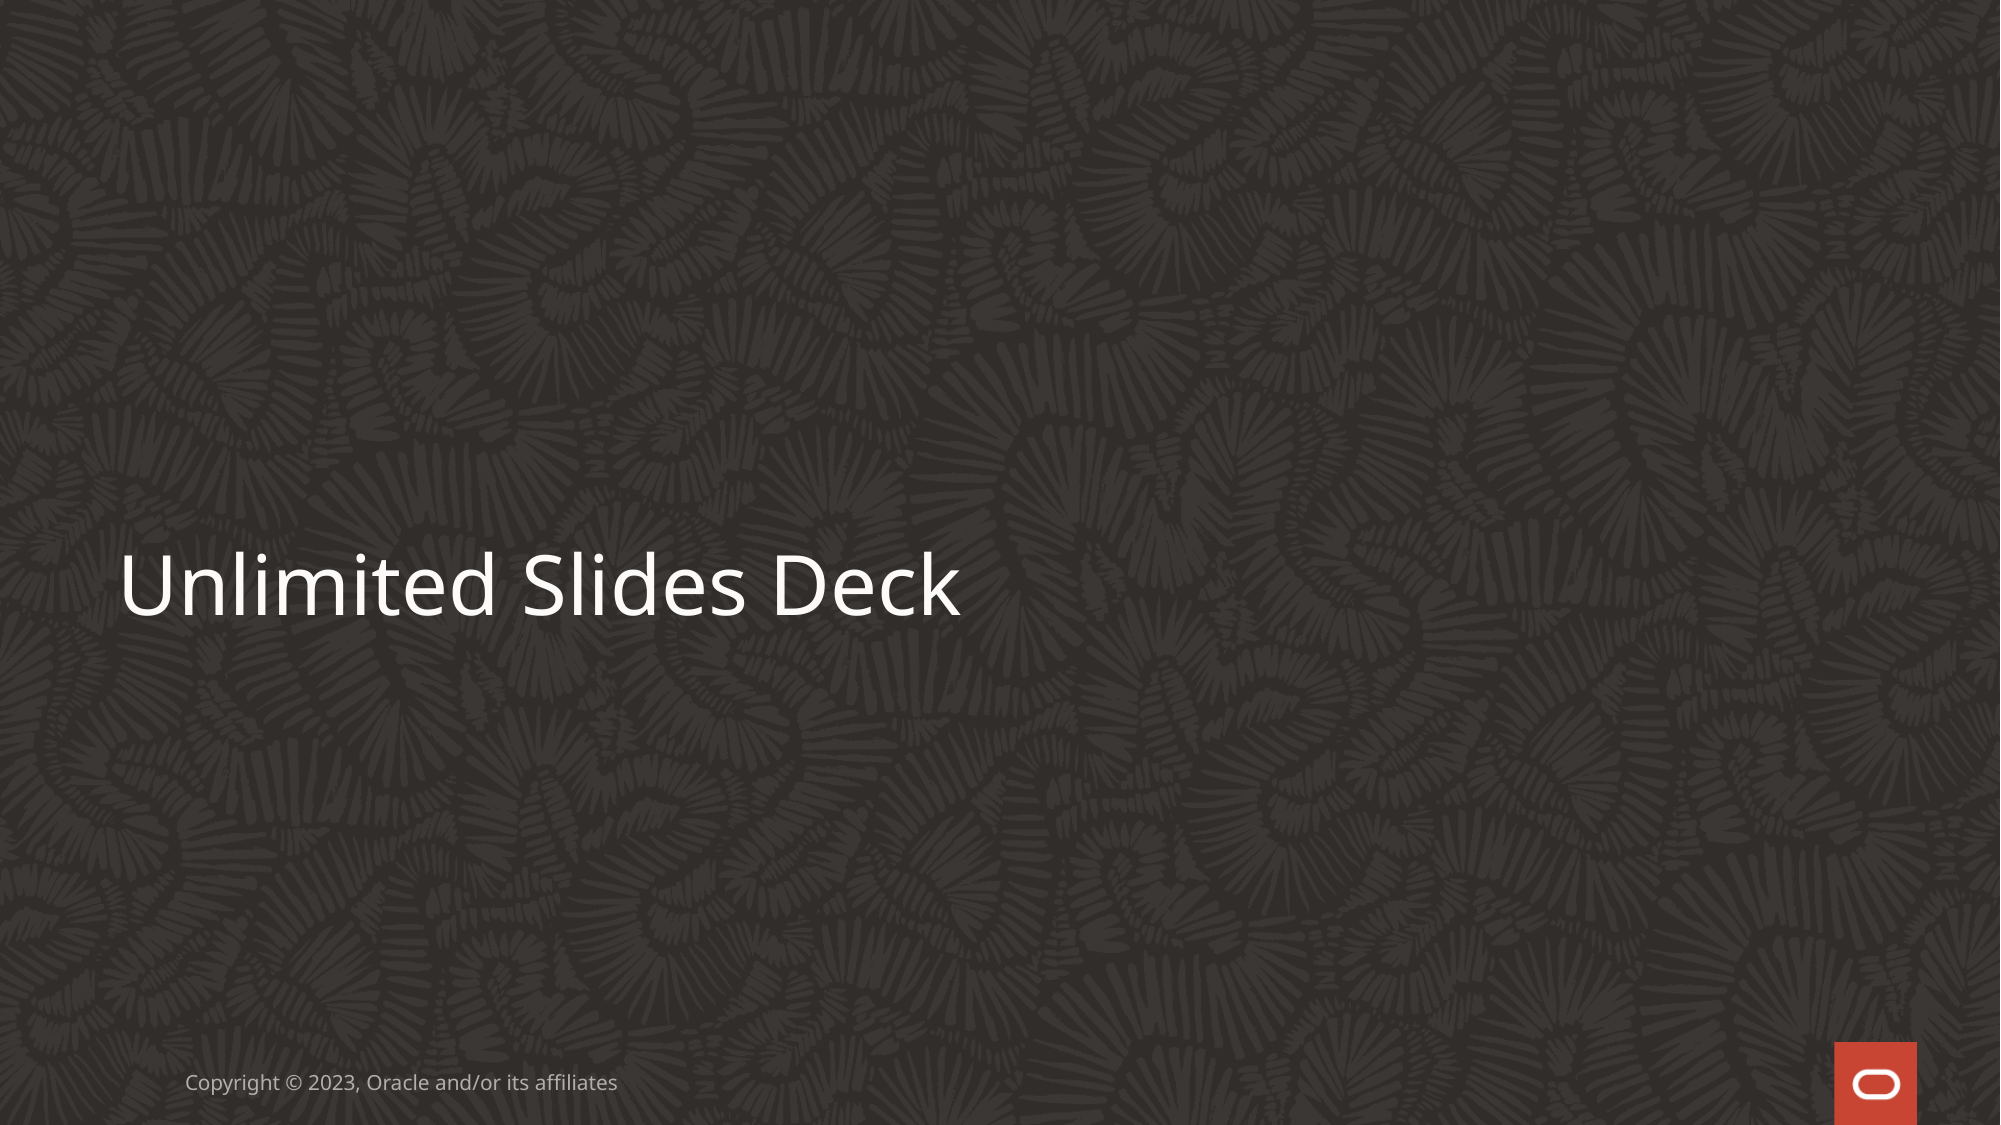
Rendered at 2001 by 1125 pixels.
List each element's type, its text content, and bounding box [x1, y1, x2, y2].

text_box Unlimited Slides Deck [102, 525, 1140, 640]
footer Copyright © 2023, Oracle and/or its affiliates [185, 1053, 845, 1114]
